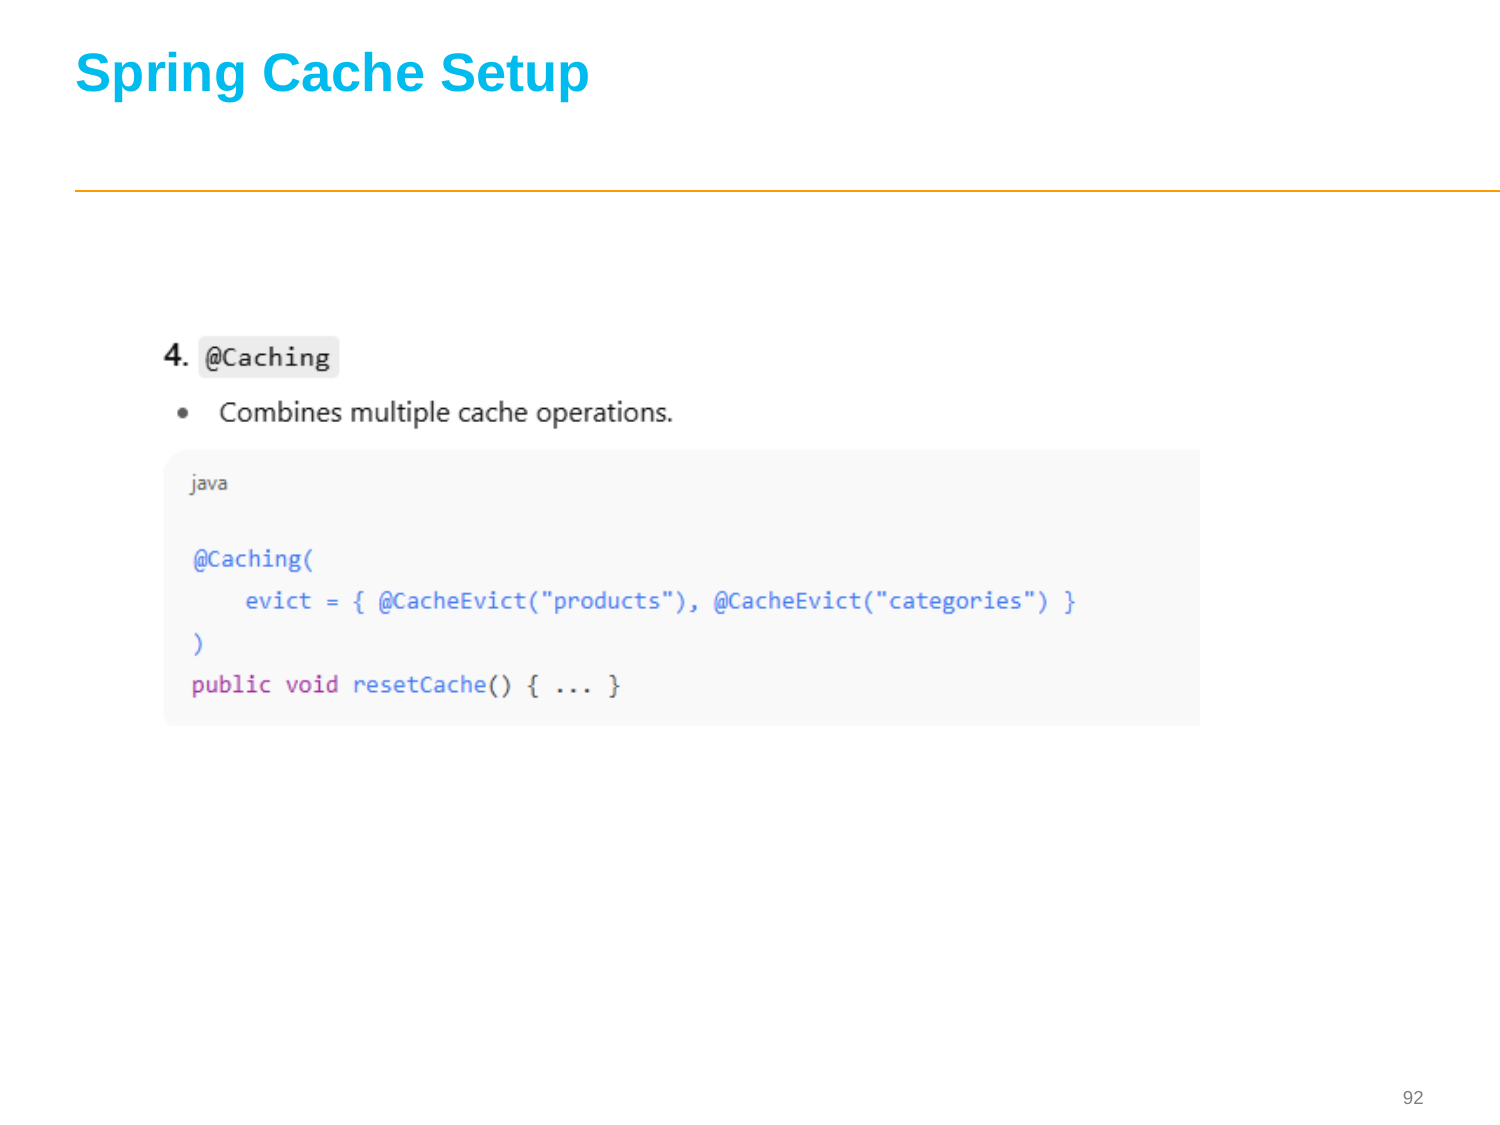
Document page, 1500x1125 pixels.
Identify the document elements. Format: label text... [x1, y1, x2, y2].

picture [149, 312, 1201, 726]
title Spring Cache Setup [75, 27, 1422, 157]
